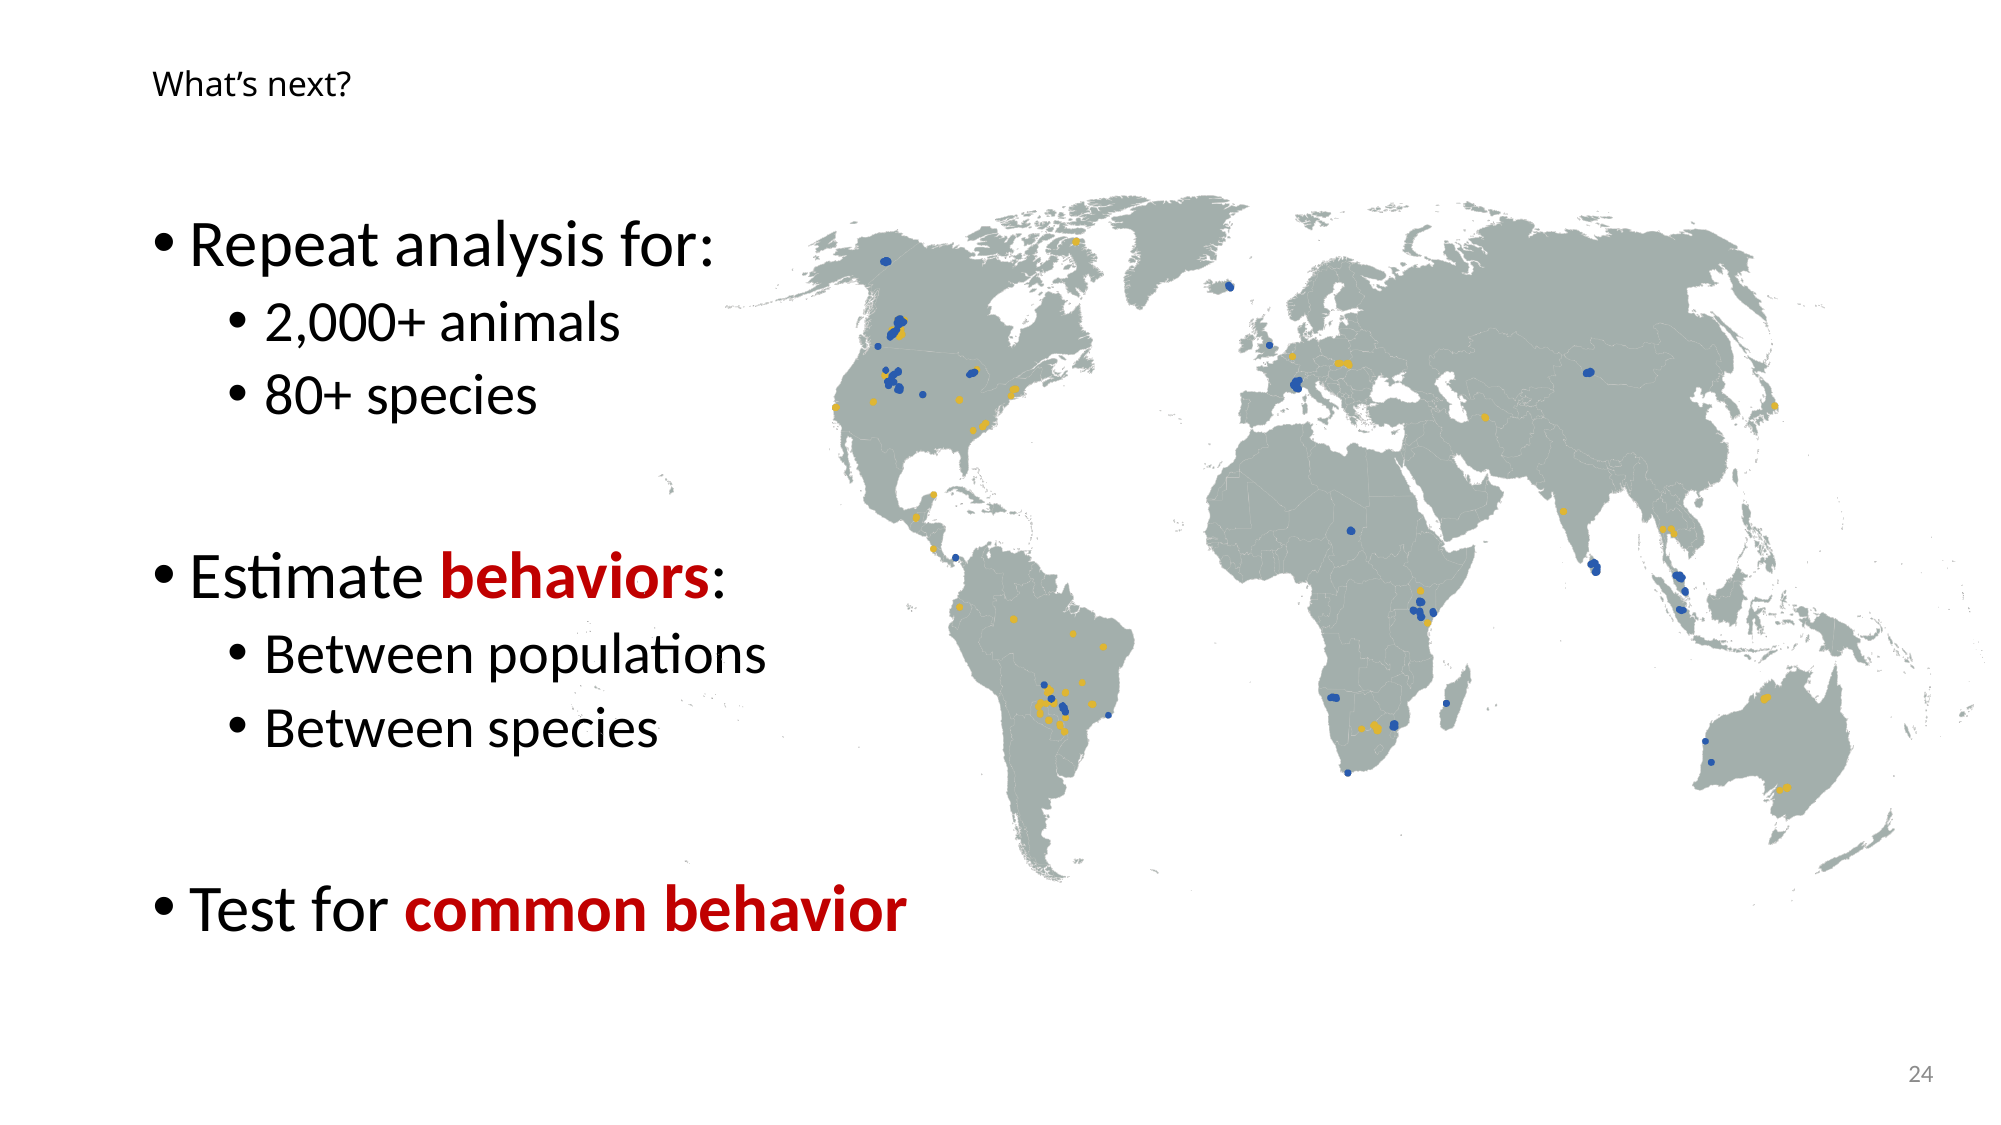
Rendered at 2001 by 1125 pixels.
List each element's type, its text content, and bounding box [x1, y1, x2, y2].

title What’s next? [137, 59, 1863, 112]
slide_number 24 [1830, 1042, 1949, 1103]
picture [558, 181, 2000, 917]
list Repeat analysis for: 2,000+ animals 80+ species Estimate behaviors: Between populations Between species Test for common behavior [137, 141, 1874, 1014]
